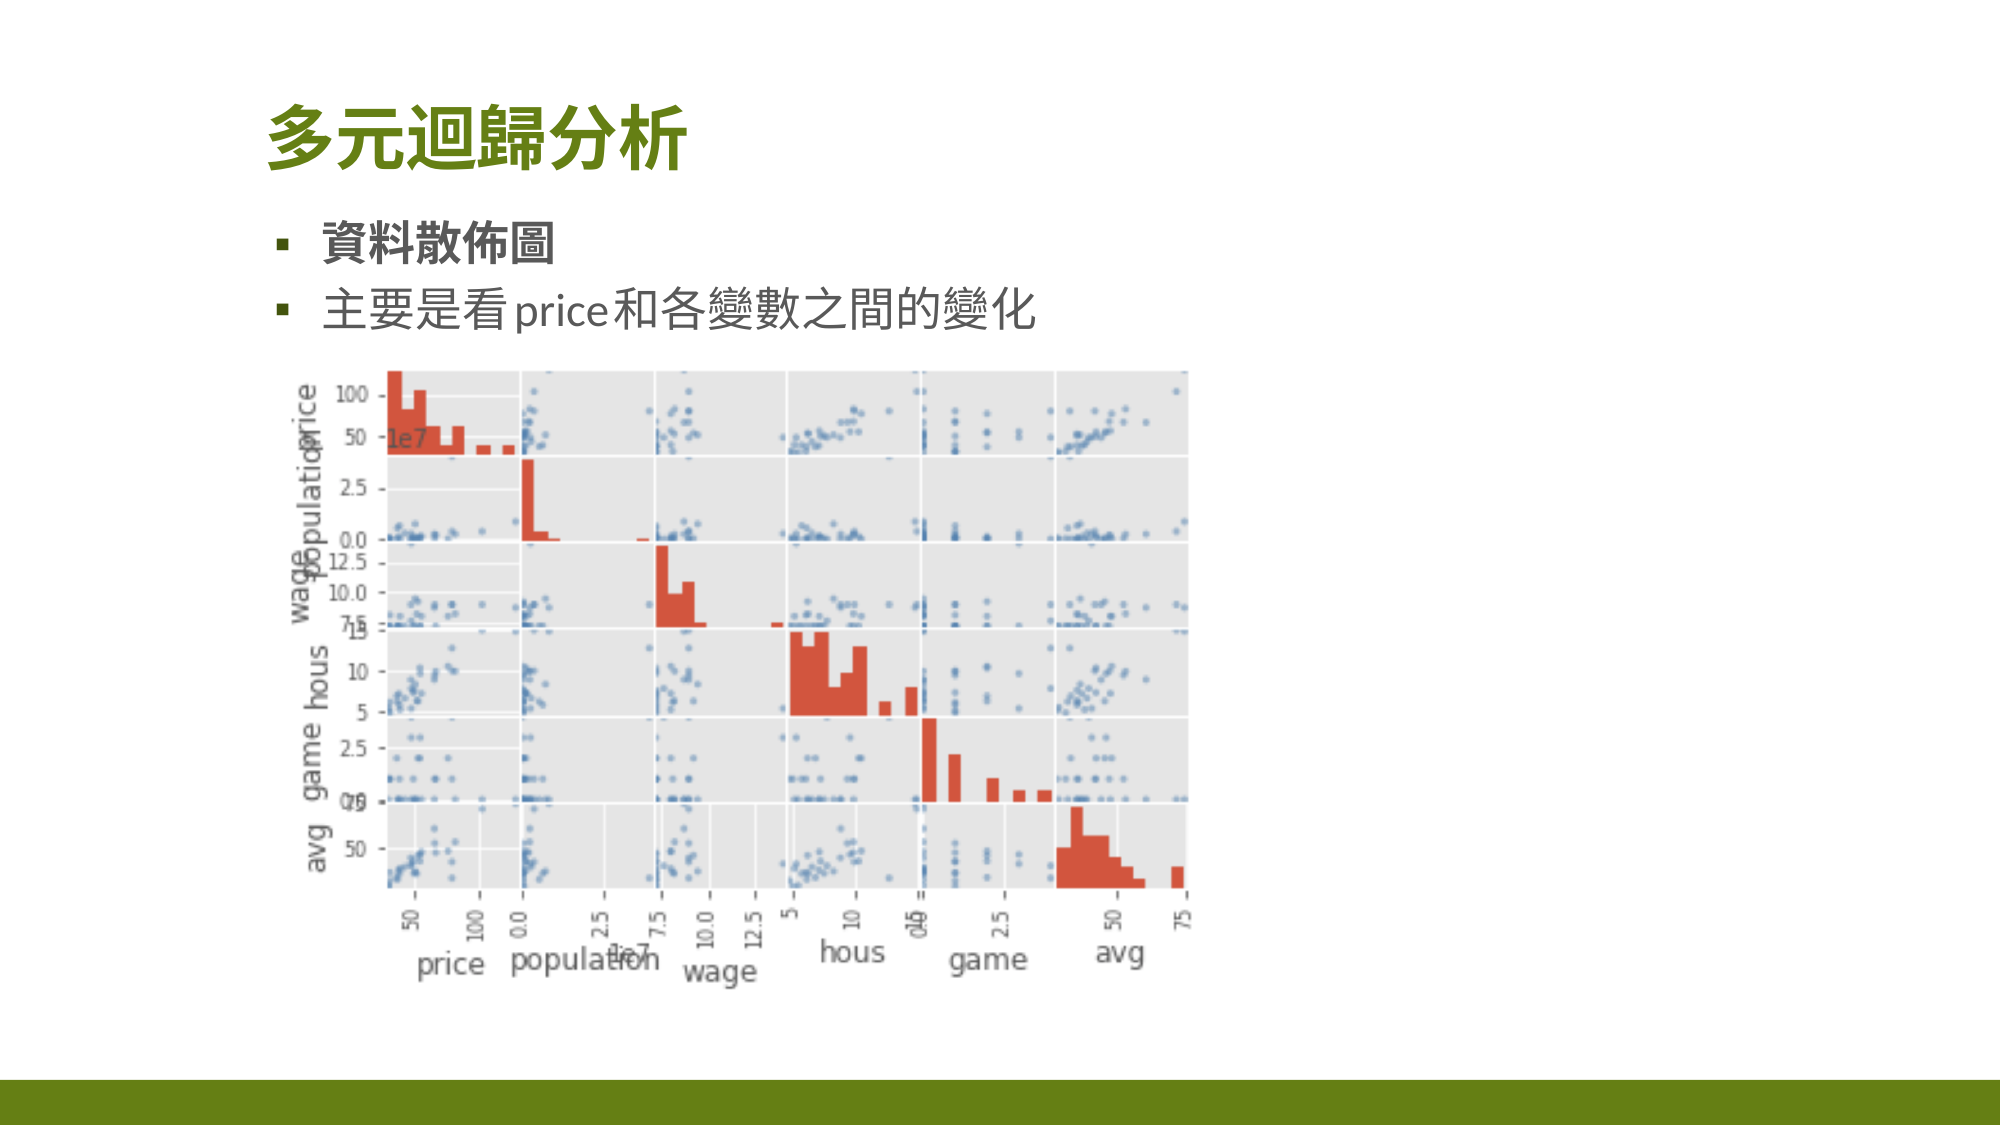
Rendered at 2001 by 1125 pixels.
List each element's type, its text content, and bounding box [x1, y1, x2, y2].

picture [249, 351, 1227, 1027]
title 多元迴歸分析 [249, 0, 1750, 188]
list 資料散佈圖 主要是看price和各變數之間的變化 [249, 212, 1884, 401]
